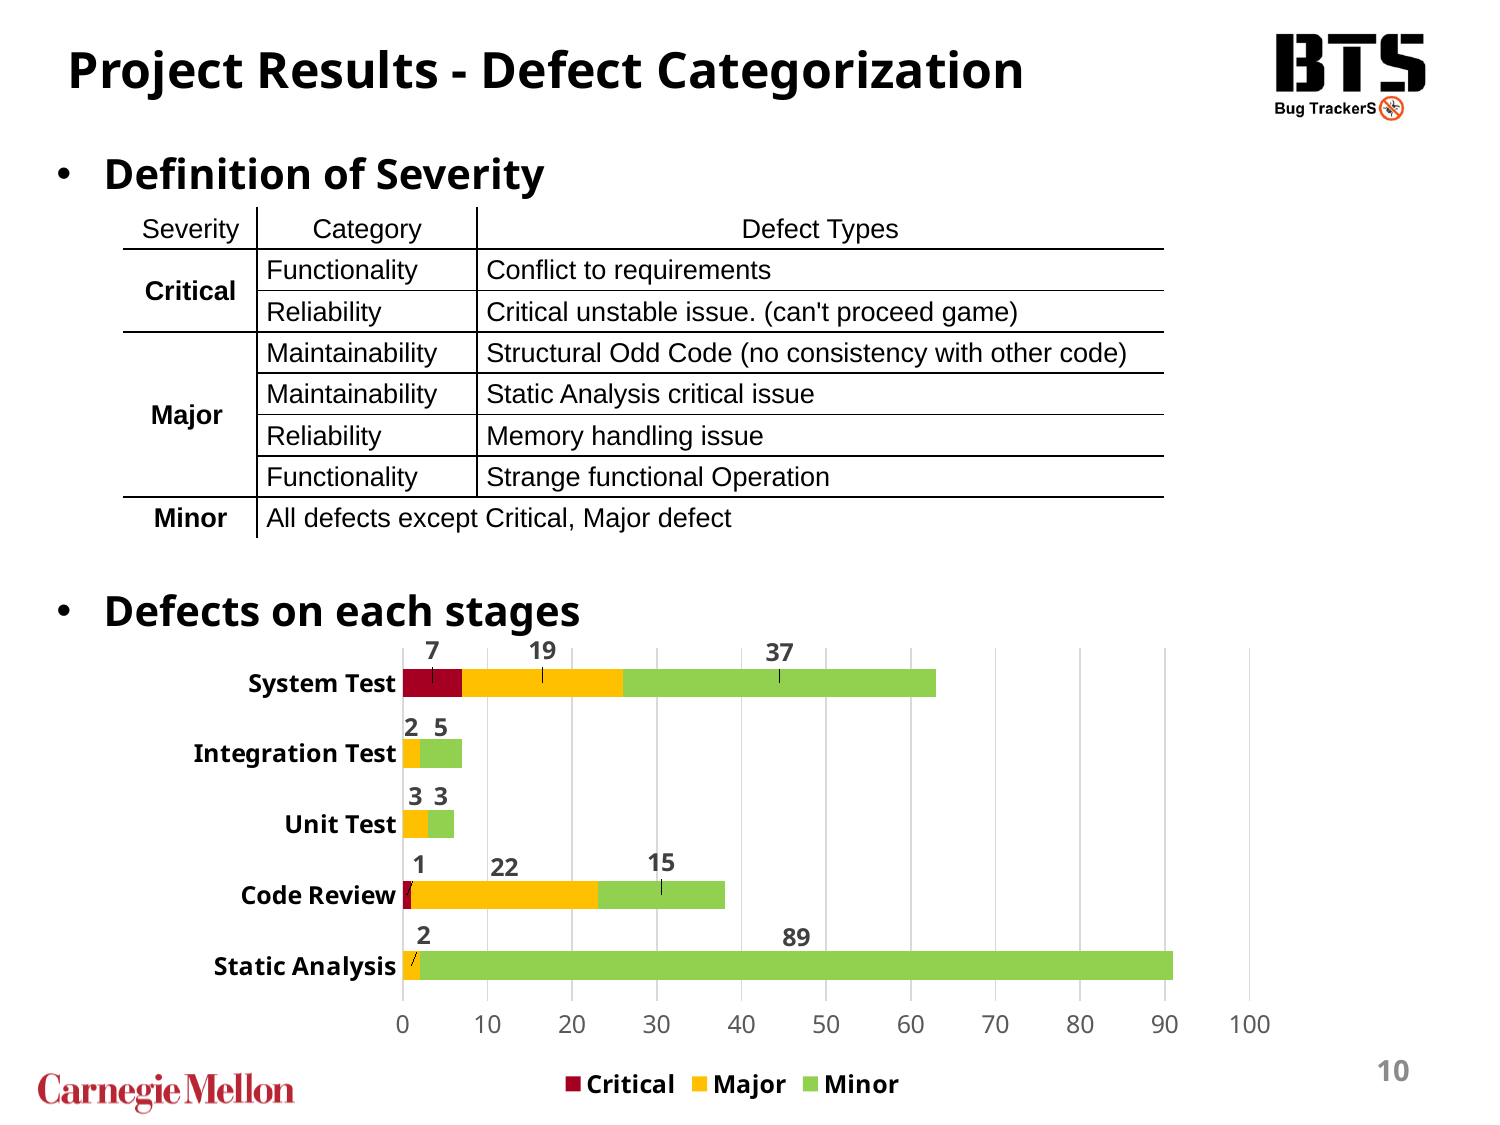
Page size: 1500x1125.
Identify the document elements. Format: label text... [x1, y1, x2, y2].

table_cell Structural Odd Code (no consistency with other code) [478, 333, 1162, 372]
table_cell Strange functional Operation [478, 457, 1162, 496]
table_cell Maintainability [258, 333, 476, 372]
picture [1263, 30, 1437, 127]
table_cell Critical unstable issue. (can't proceed game) [478, 291, 1162, 331]
table_header Severity [125, 209, 256, 248]
picture [35, 1068, 296, 1116]
table_header Defect Types [478, 209, 1162, 248]
table_cell Memory handling issue [478, 415, 1162, 455]
chart [170, 633, 1294, 1108]
table_cell Maintainability [258, 374, 476, 414]
table_cell All defects except Critical, Major defect [258, 498, 1162, 538]
text_box Definition of Severity [41, 125, 1436, 206]
table_cell Reliability [258, 291, 476, 331]
table_cell Major [125, 333, 256, 496]
table_cell Conflict to requirements [478, 250, 1162, 290]
text_box Project Results - Defect Categorization [53, 30, 1199, 106]
table_cell Functionality [258, 457, 476, 496]
table_cell Critical [125, 250, 256, 331]
table_header Category [258, 209, 476, 248]
slide_number 10 [1299, 1042, 1425, 1103]
text_box Defects on each stages [41, 562, 1046, 643]
table_cell Static Analysis critical issue [478, 374, 1162, 414]
table_cell Minor [125, 498, 256, 538]
table_cell Functionality [258, 250, 476, 290]
table_cell Reliability [258, 415, 476, 455]
